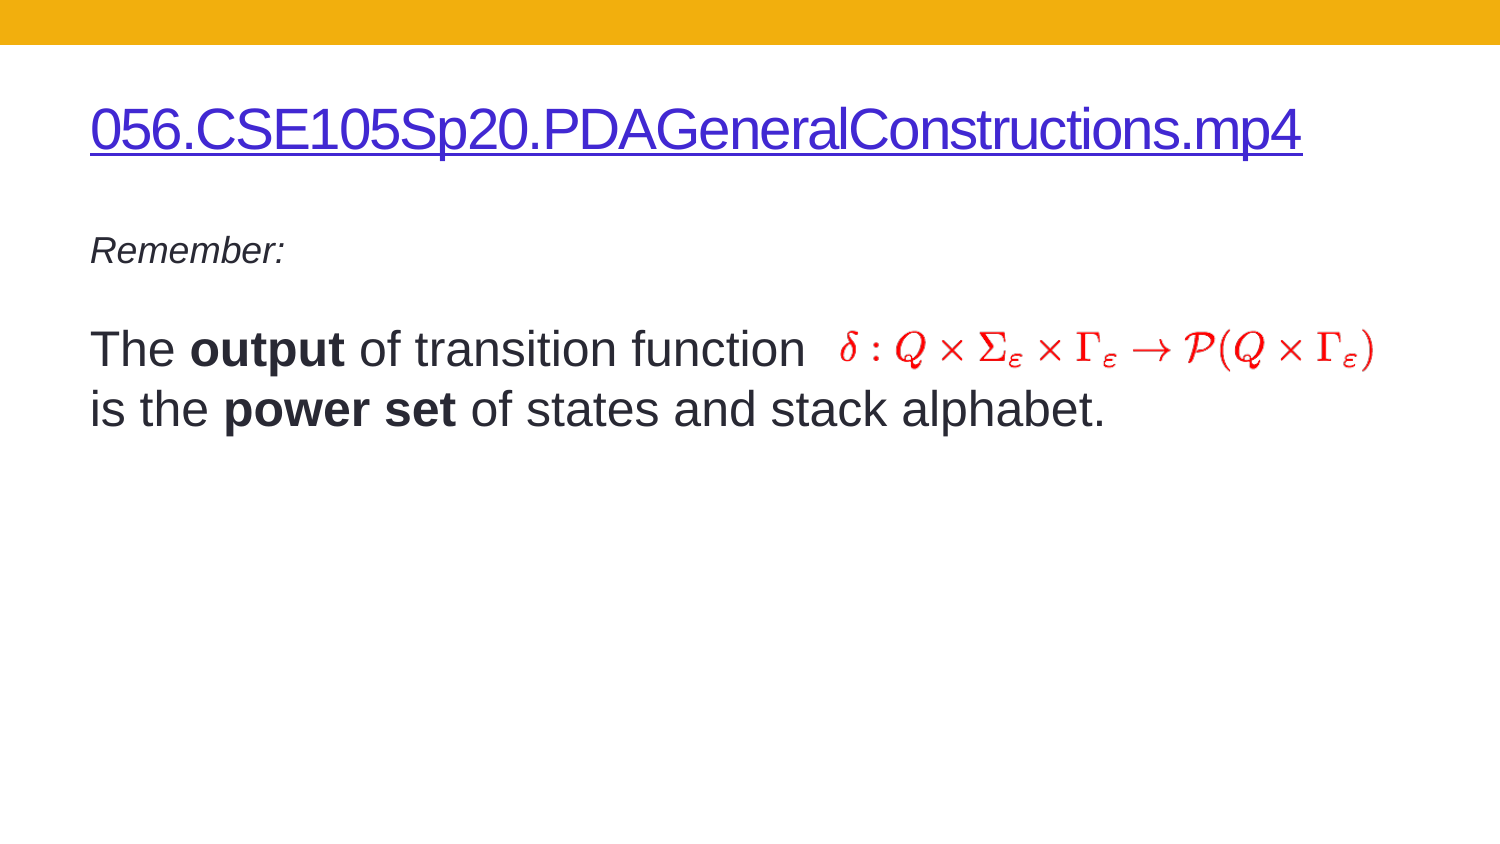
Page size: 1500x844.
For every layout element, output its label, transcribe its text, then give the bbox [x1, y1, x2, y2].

text_box Remember: The output of transition function is the power set of states and stack alphabet. [74, 218, 1405, 489]
title 056.CSE105Sp20.PDAGeneralConstructions.mp4 [75, 65, 1425, 188]
picture [828, 308, 1381, 384]
